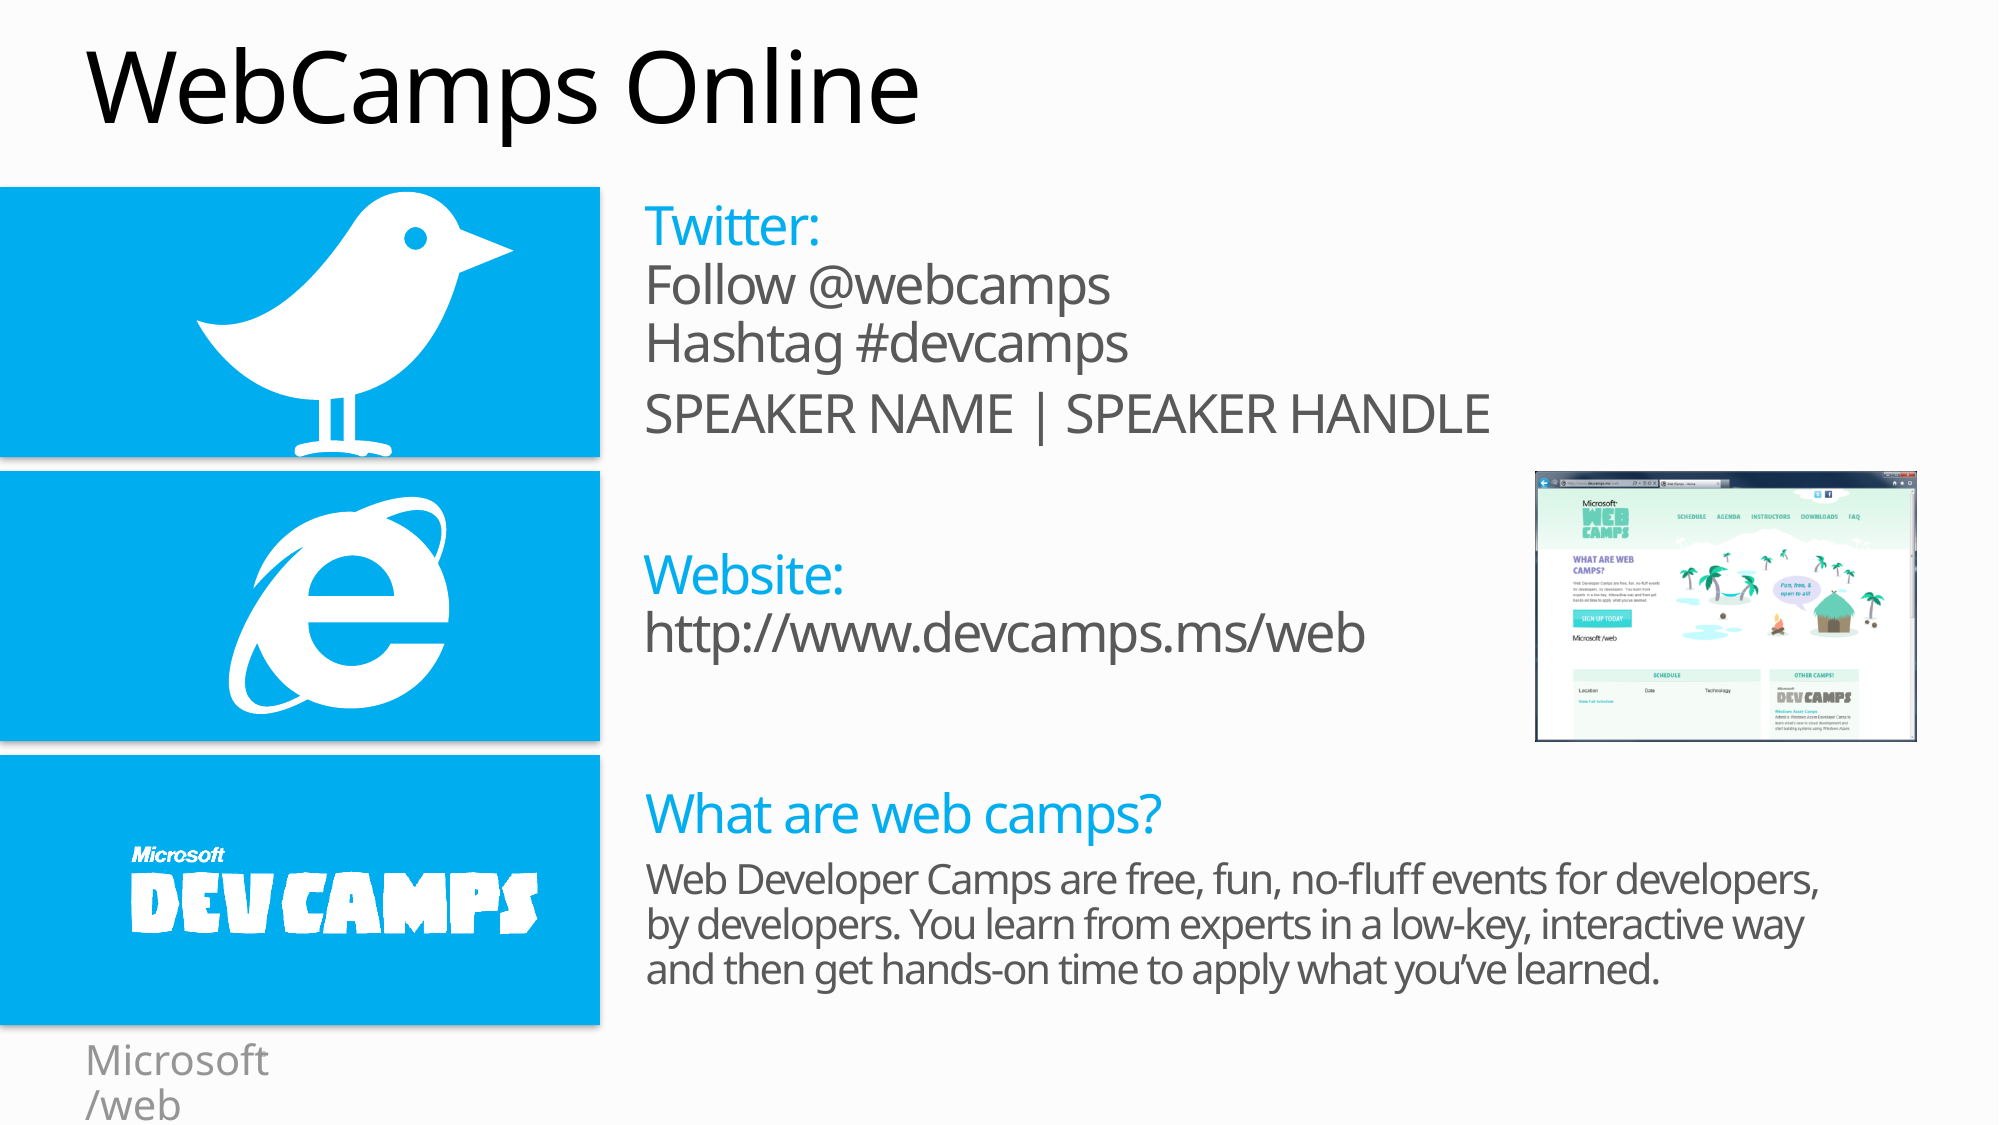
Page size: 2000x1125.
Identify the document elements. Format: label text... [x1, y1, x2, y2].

title WebCamps Online [85, 37, 1914, 147]
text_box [0, 186, 1916, 458]
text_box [0, 754, 1917, 1026]
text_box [0, 470, 1917, 742]
